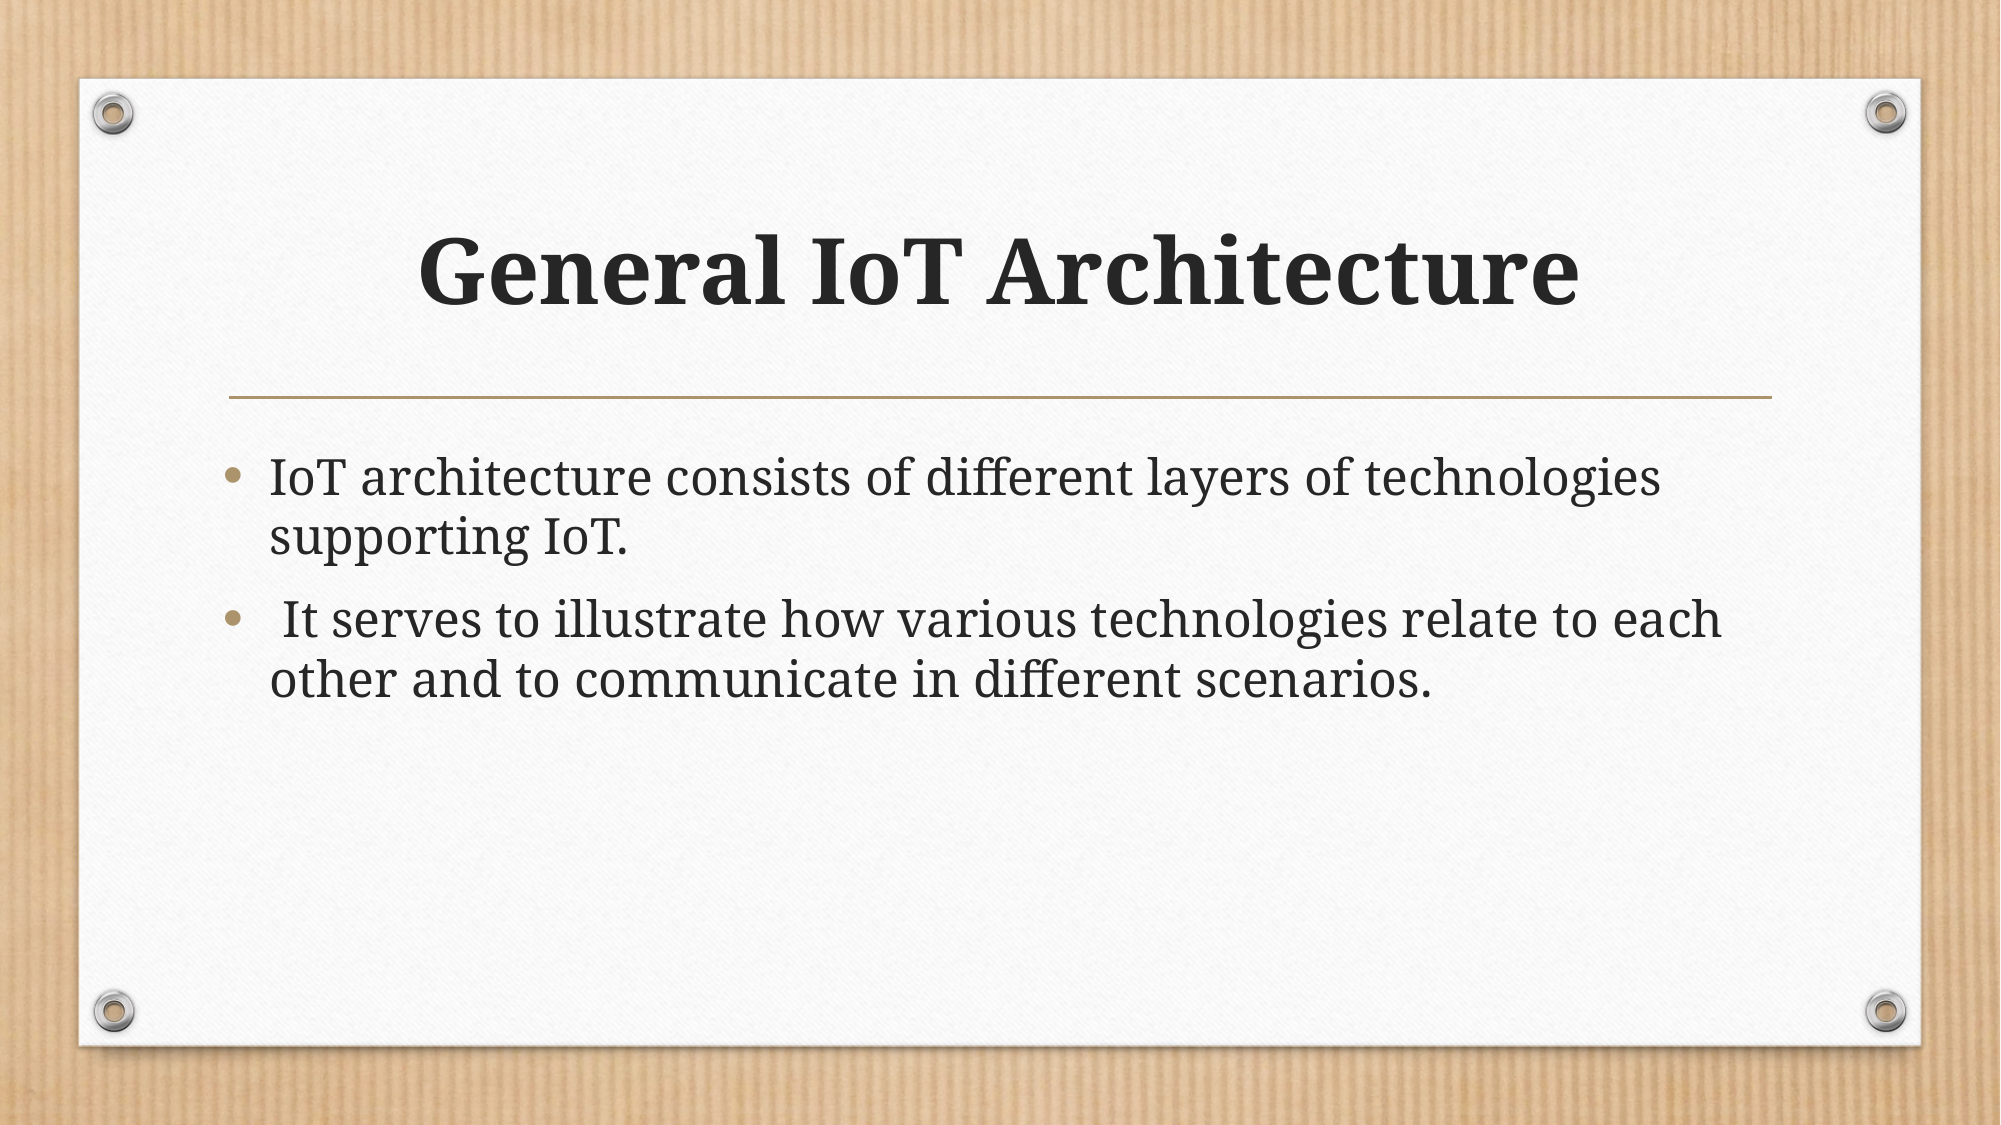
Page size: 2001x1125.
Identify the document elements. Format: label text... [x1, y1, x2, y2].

list IoT architecture consists of different layers of technologies supporting IoT. It serves to illustrate how various technologies relate to each other and to communicate in different scenarios. [207, 437, 1758, 1013]
title General IoT Architecture [212, 161, 1788, 375]
picture [0, 0, 2001, 1125]
